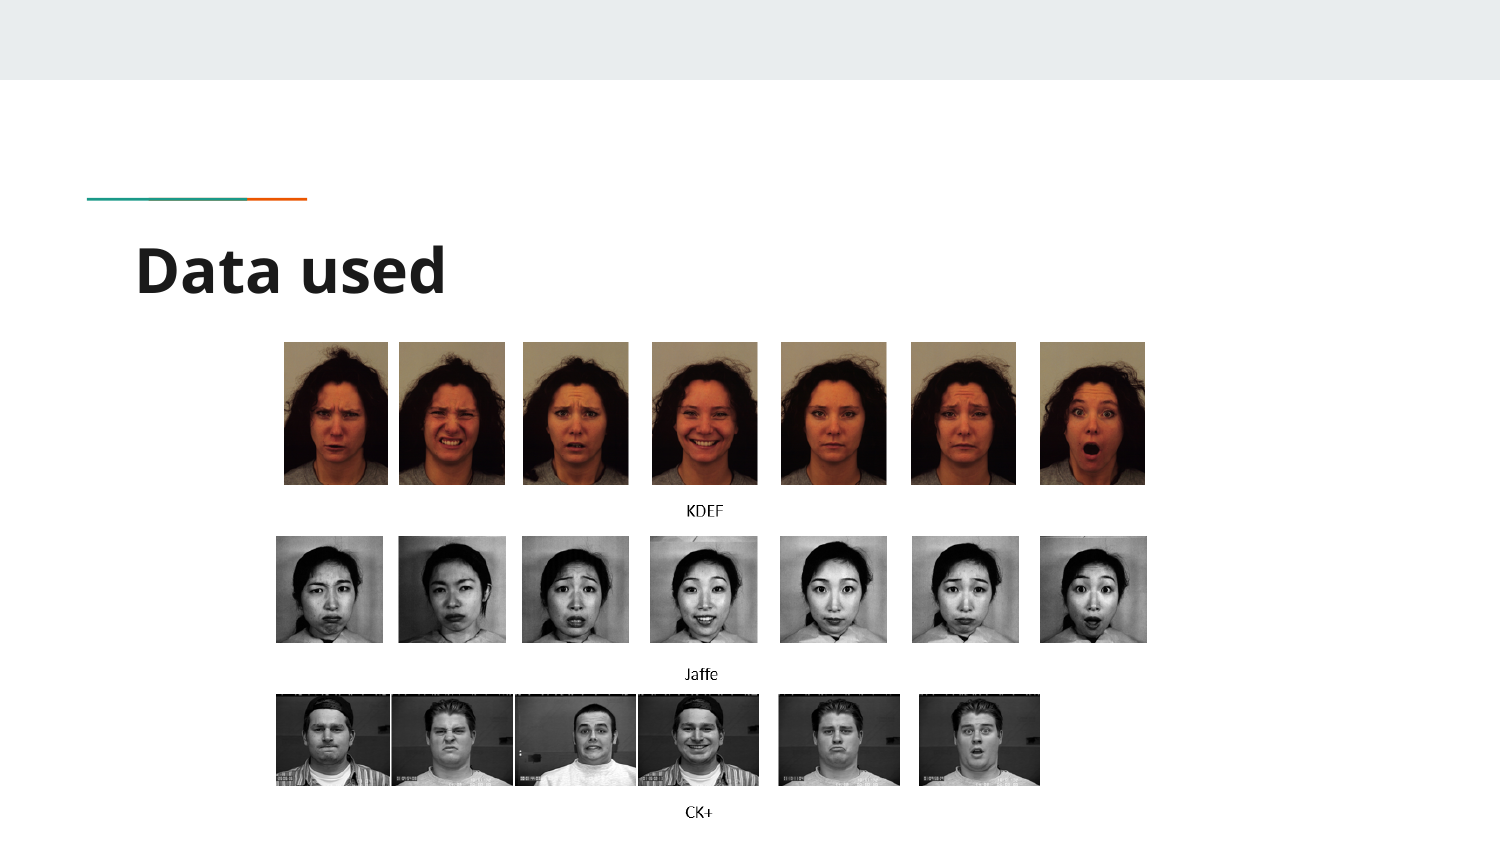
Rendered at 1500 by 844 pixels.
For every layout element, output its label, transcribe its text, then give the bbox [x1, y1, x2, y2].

title Data used [119, 216, 1381, 305]
picture [275, 331, 1159, 828]
